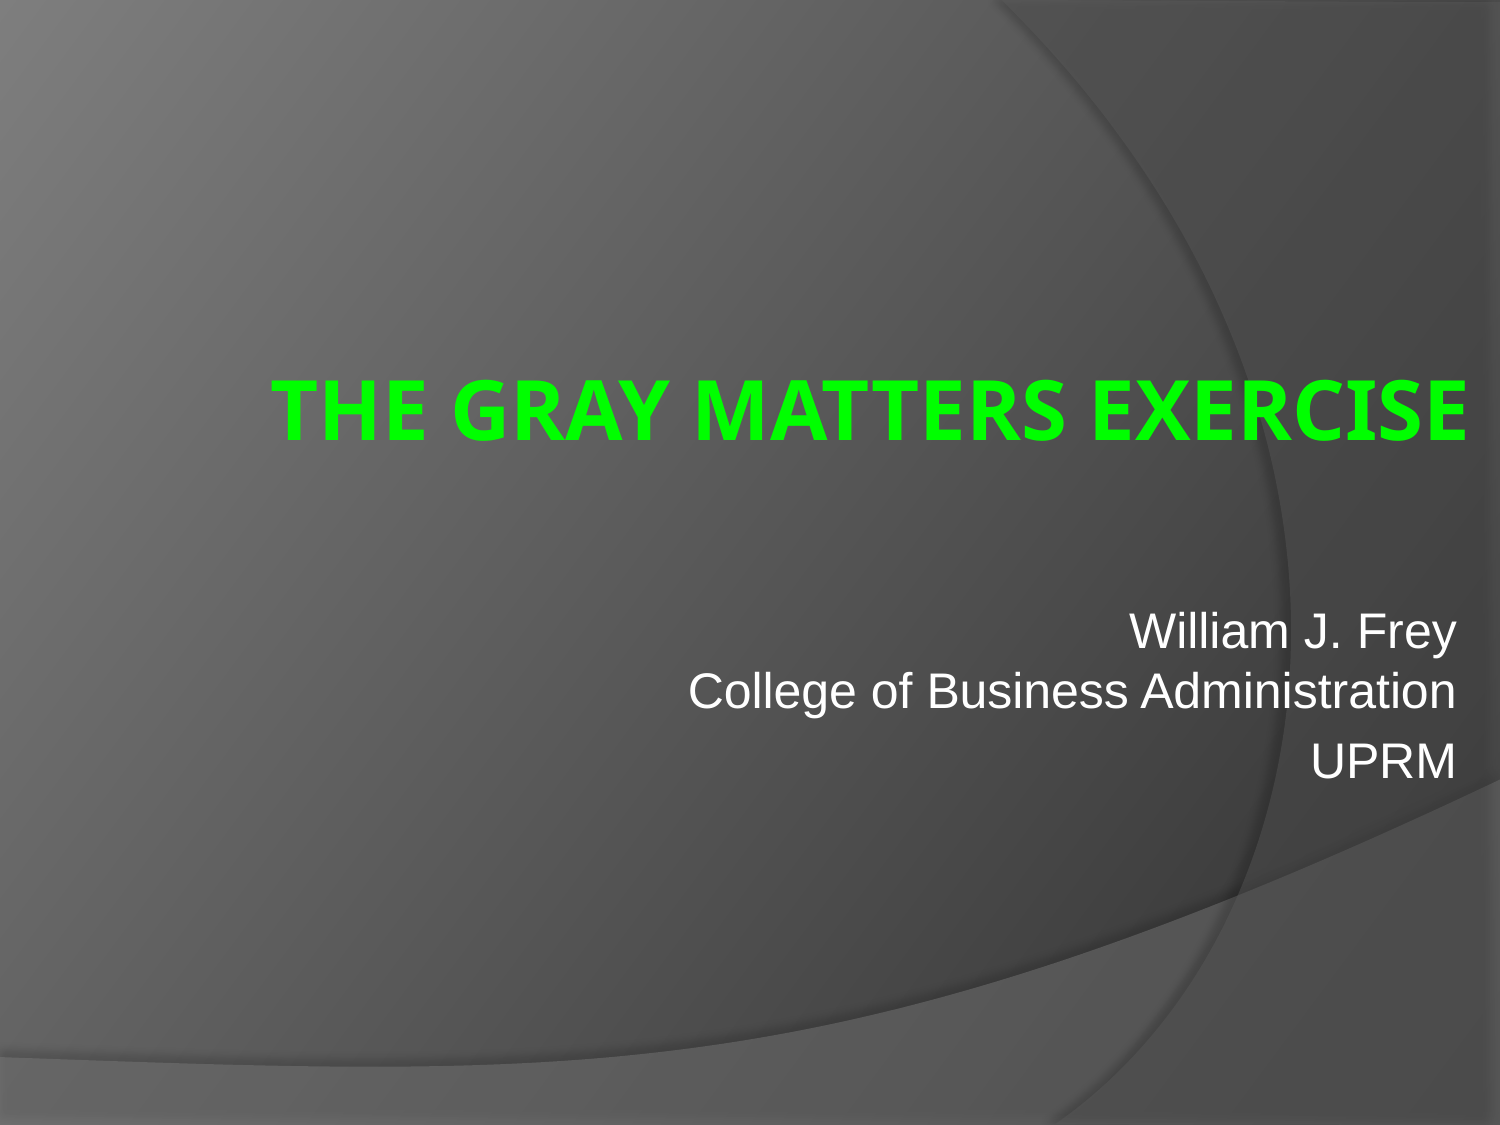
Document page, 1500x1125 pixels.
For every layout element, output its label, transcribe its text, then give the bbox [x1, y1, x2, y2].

subtitle William J. Frey College of Business Administration UPRM [525, 587, 1465, 789]
title The Gray Matters Exercise [50, 350, 1478, 563]
